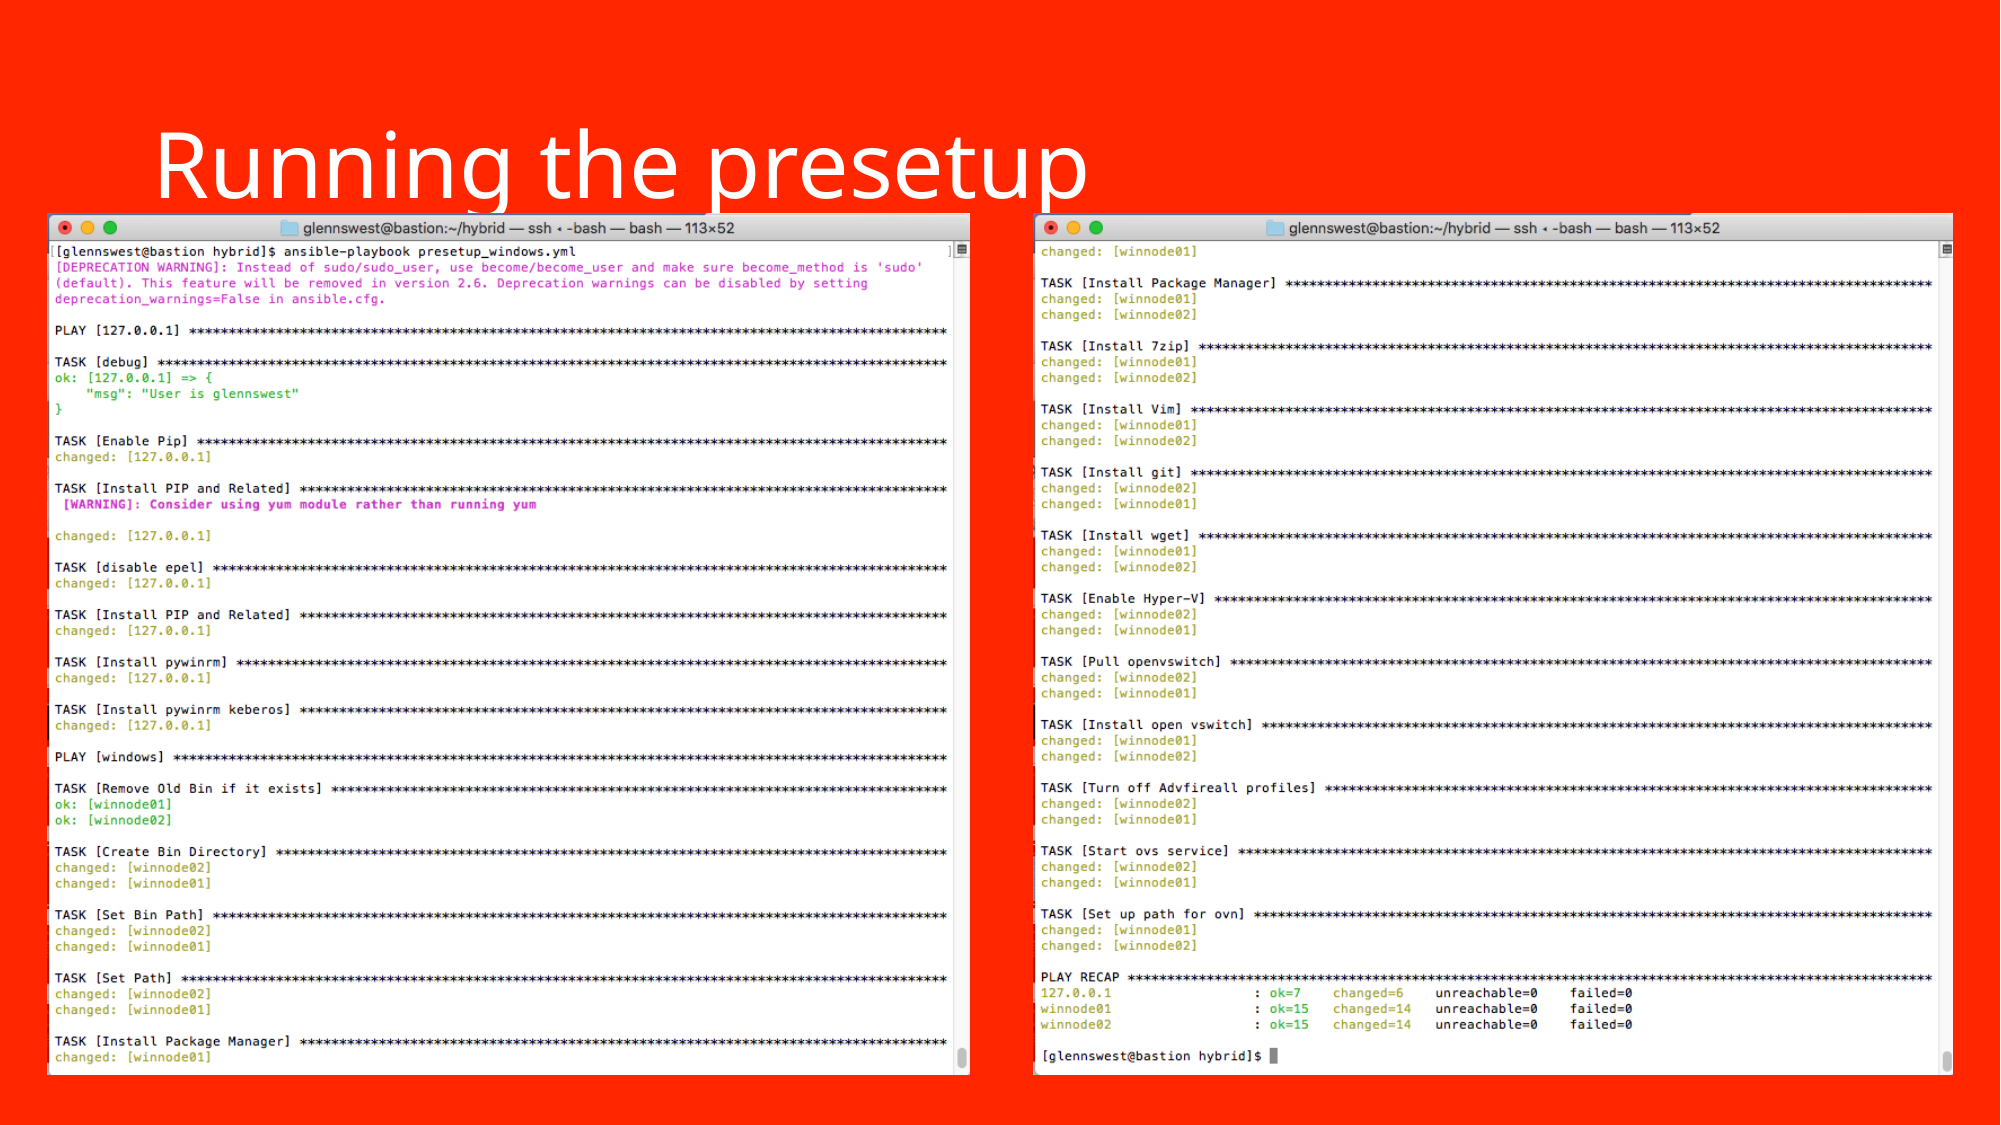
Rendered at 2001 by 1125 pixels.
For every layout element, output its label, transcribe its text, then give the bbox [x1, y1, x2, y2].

title Running the presetup [137, 59, 1863, 278]
picture [1033, 213, 1953, 1075]
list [47, 213, 970, 1075]
